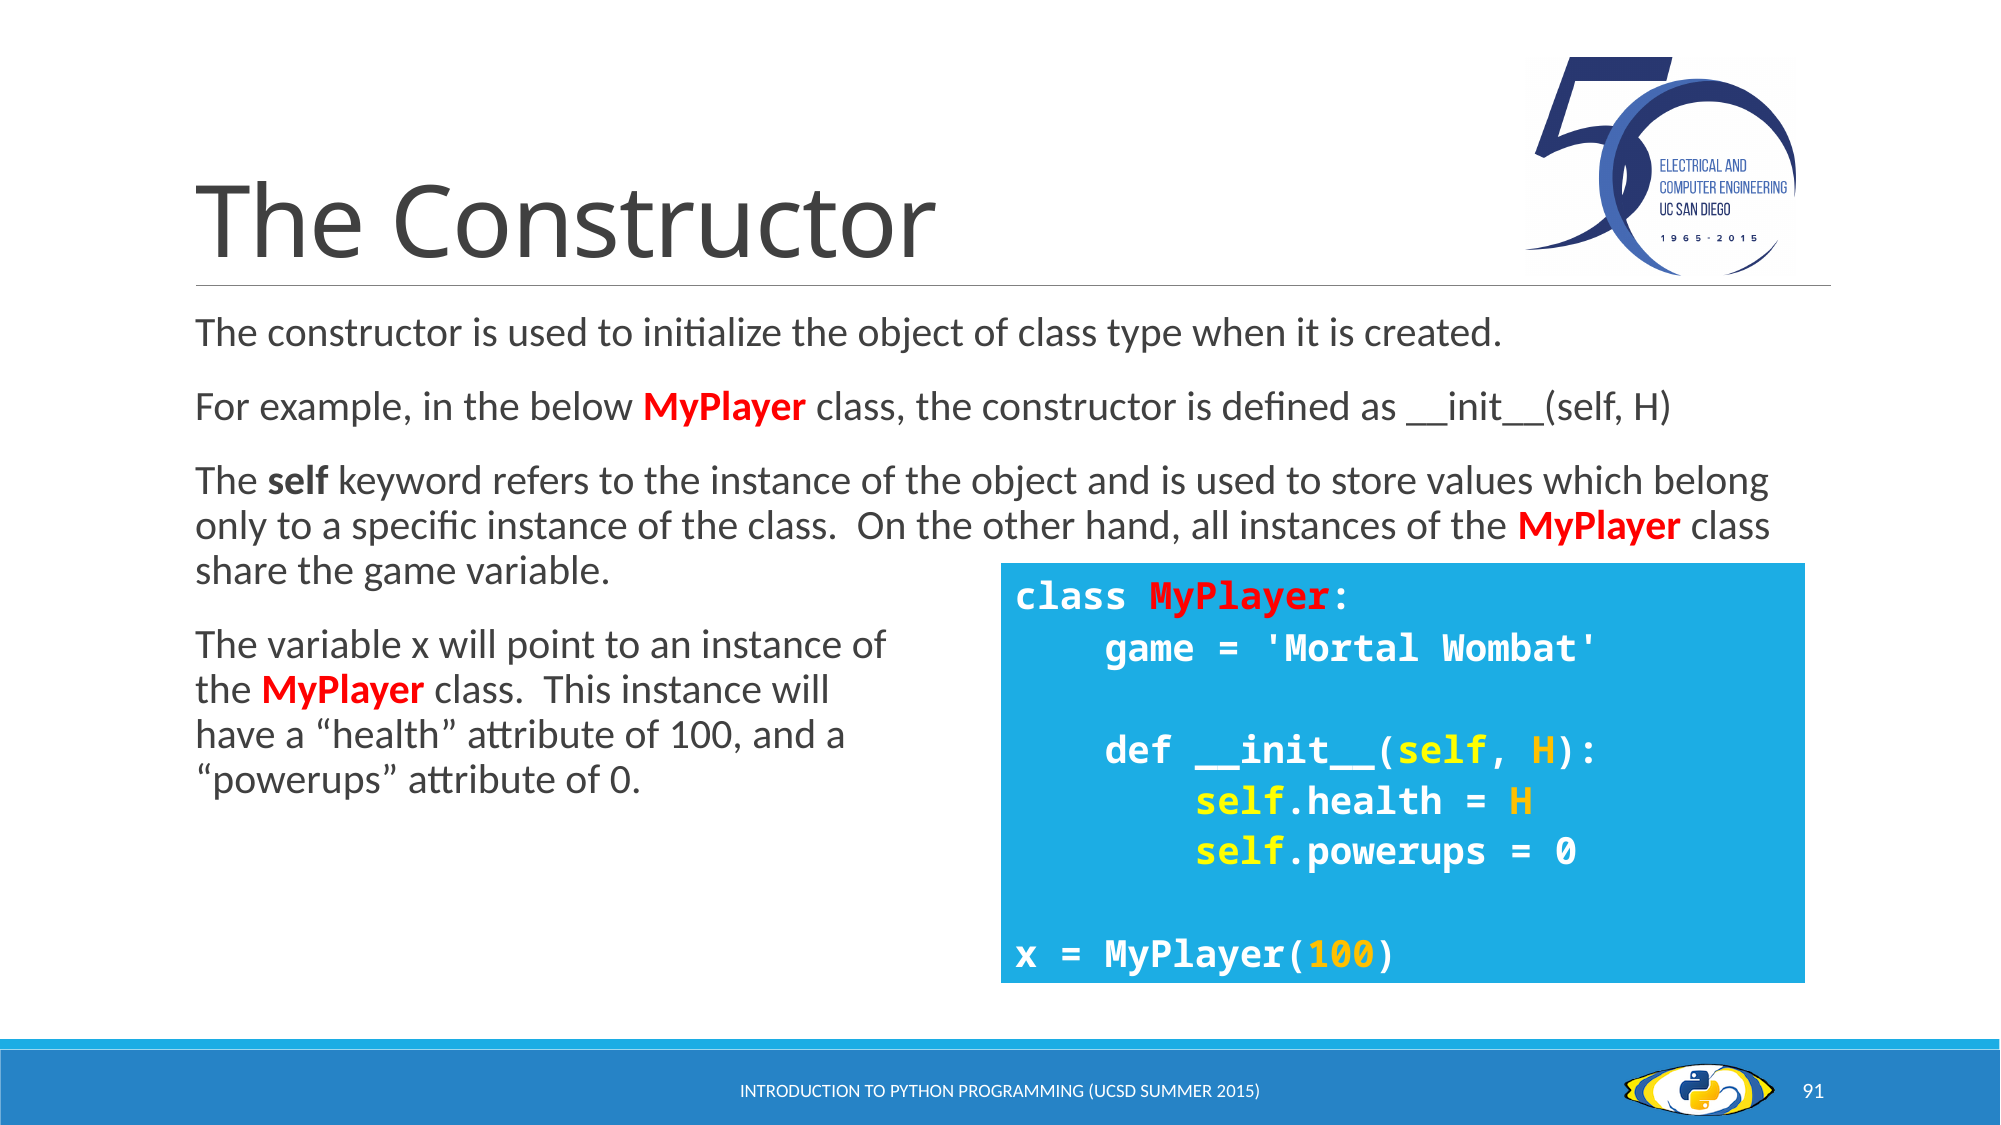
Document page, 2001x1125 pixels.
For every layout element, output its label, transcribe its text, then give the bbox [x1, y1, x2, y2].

table_header class MyPlayer: game = 'Mortal Wombat' def __init__(self, H): self.health = H self.powerups = 0 x = MyPlayer(100) [1001, 563, 1805, 983]
title The Constructor [180, 47, 1830, 285]
list The constructor is used to initialize the object of class type when it is created. For example, in the below MyPlayer class, the constructor is defined as __init__(self, H) The self keyword refers to the instance of the object and is used to store values which belong only to a specific instance of the class. On the other hand, all instances of the MyPlayer class share the game variable. The variable x will point to an instance of the MyPlayer class. This instance will have a “health” attribute of 100, and a “powerups” attribute of 0. [180, 302, 1830, 963]
slide_number 91 [1624, 1059, 1840, 1120]
footer Introduction to Python Programming (UCSD Summer 2015) [604, 1059, 1396, 1120]
